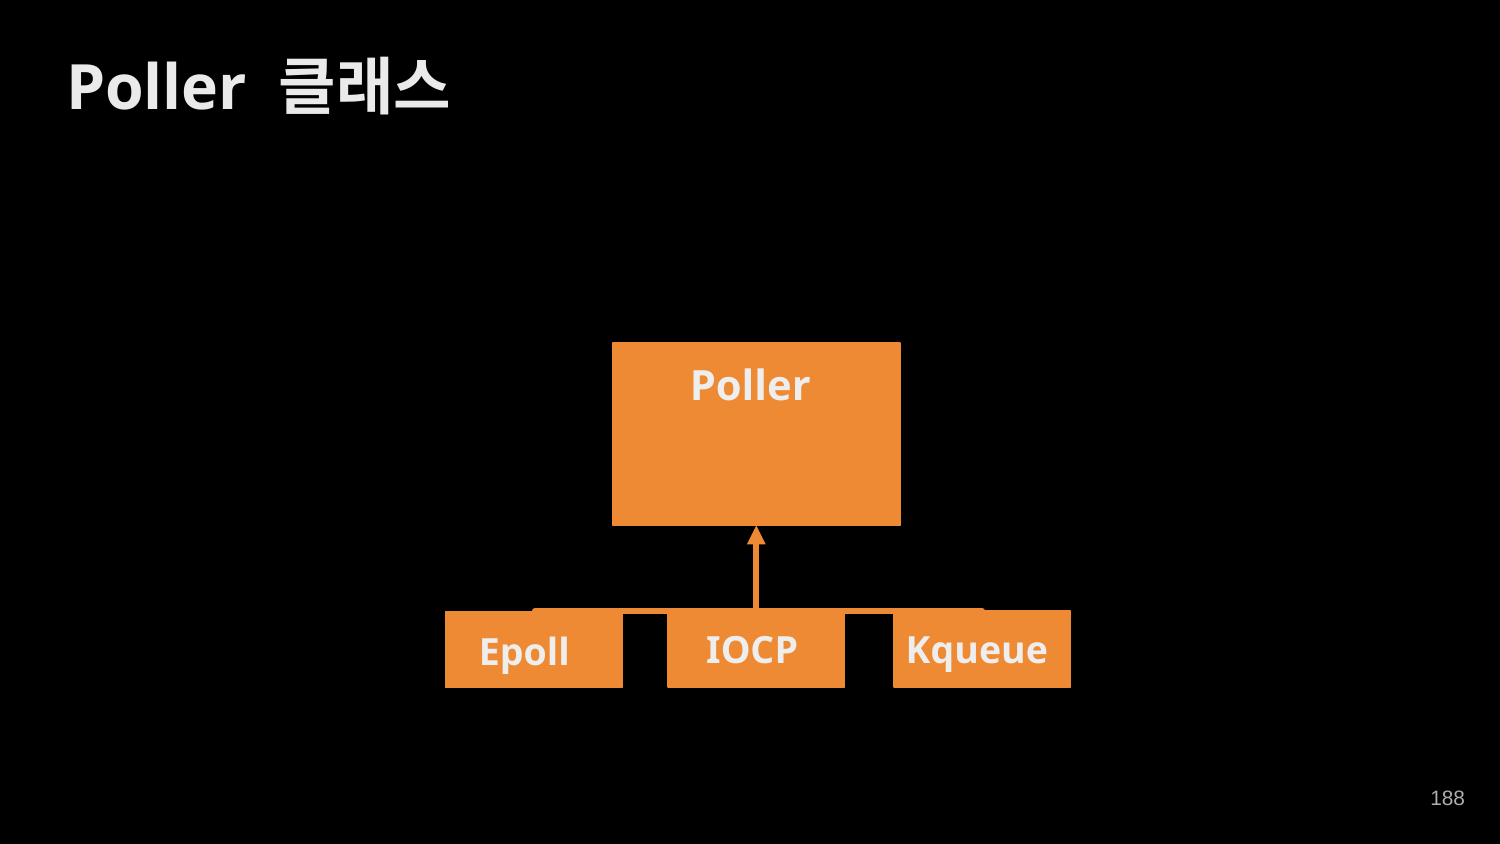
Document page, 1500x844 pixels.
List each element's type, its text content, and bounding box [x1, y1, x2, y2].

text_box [445, 342, 1075, 689]
slide_number ‹#› [1389, 764, 1480, 830]
text_box Poller 클래스 [51, 31, 1344, 158]
